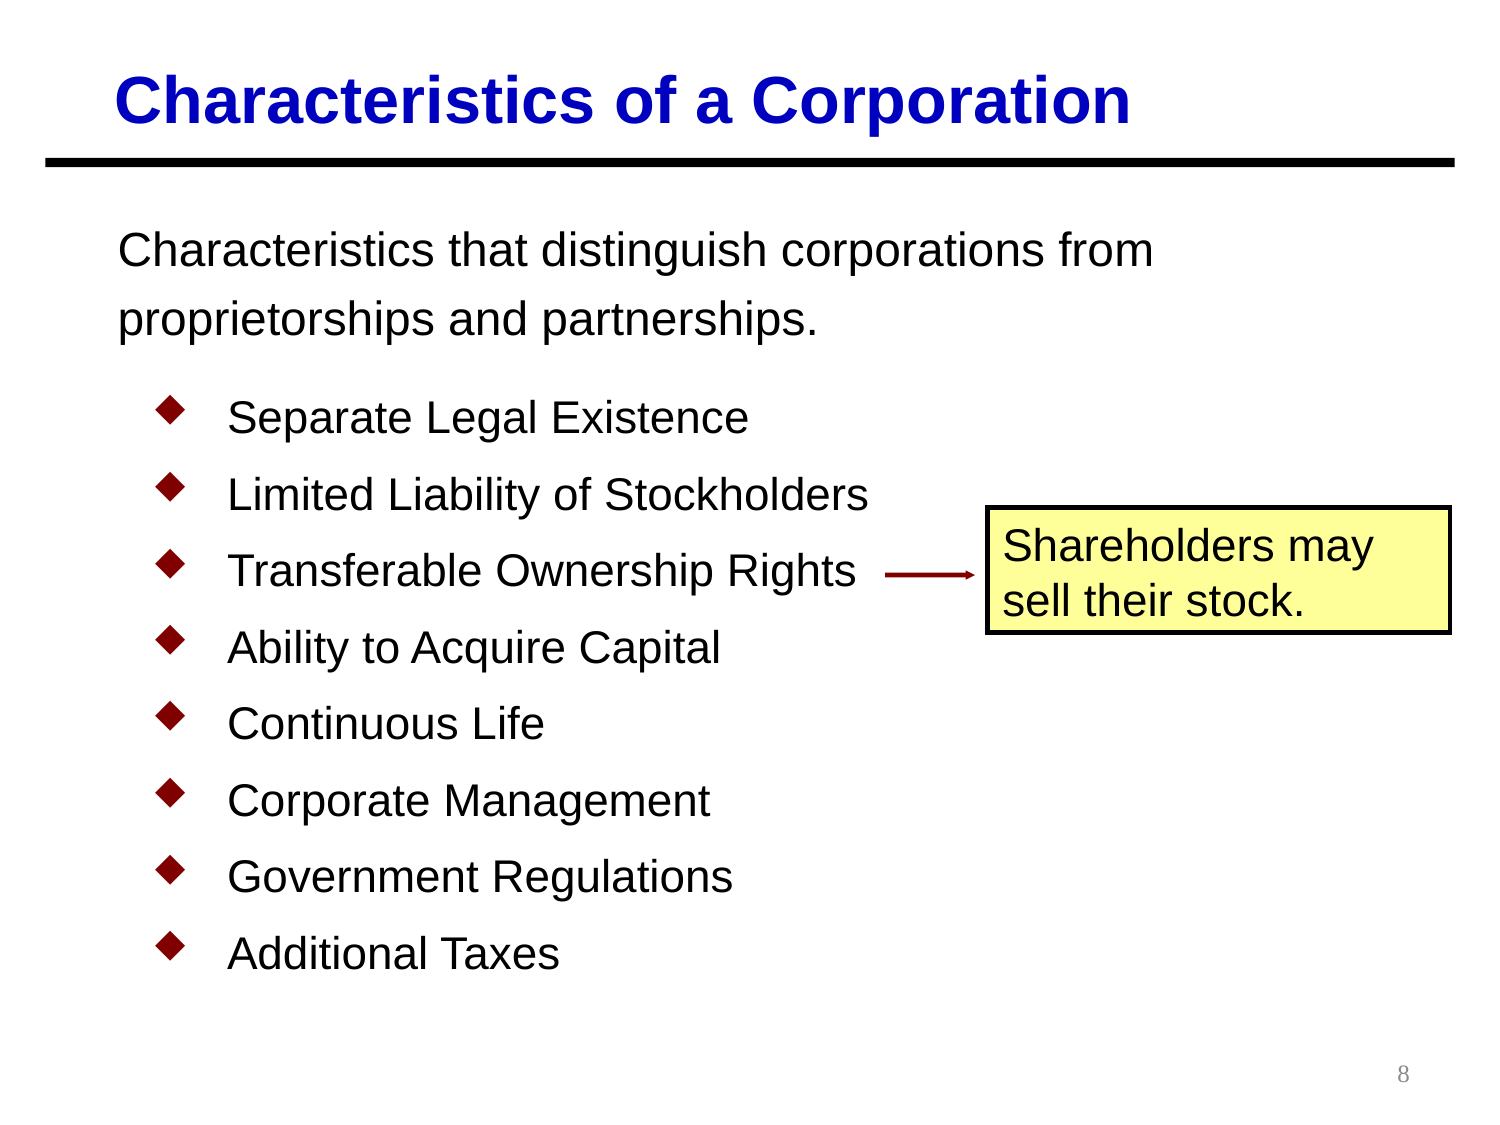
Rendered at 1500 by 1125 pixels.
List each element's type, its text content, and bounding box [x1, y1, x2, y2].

text_box Shareholders may sell their stock. [987, 507, 1450, 633]
text_box Characteristics of a Corporation [99, 50, 1350, 142]
text_box Characteristics that distinguish corporations from proprietorships and partnerships. [87, 199, 1438, 363]
text_box Separate Legal Existence Limited Liability of Stockholders Transferable Ownership Rights Ability to Acquire Capital Continuous Life Corporate Management Government Regulations Additional Taxes [137, 374, 950, 986]
text_box [950, 570, 976, 580]
slide_number 8 [1074, 1042, 1425, 1103]
